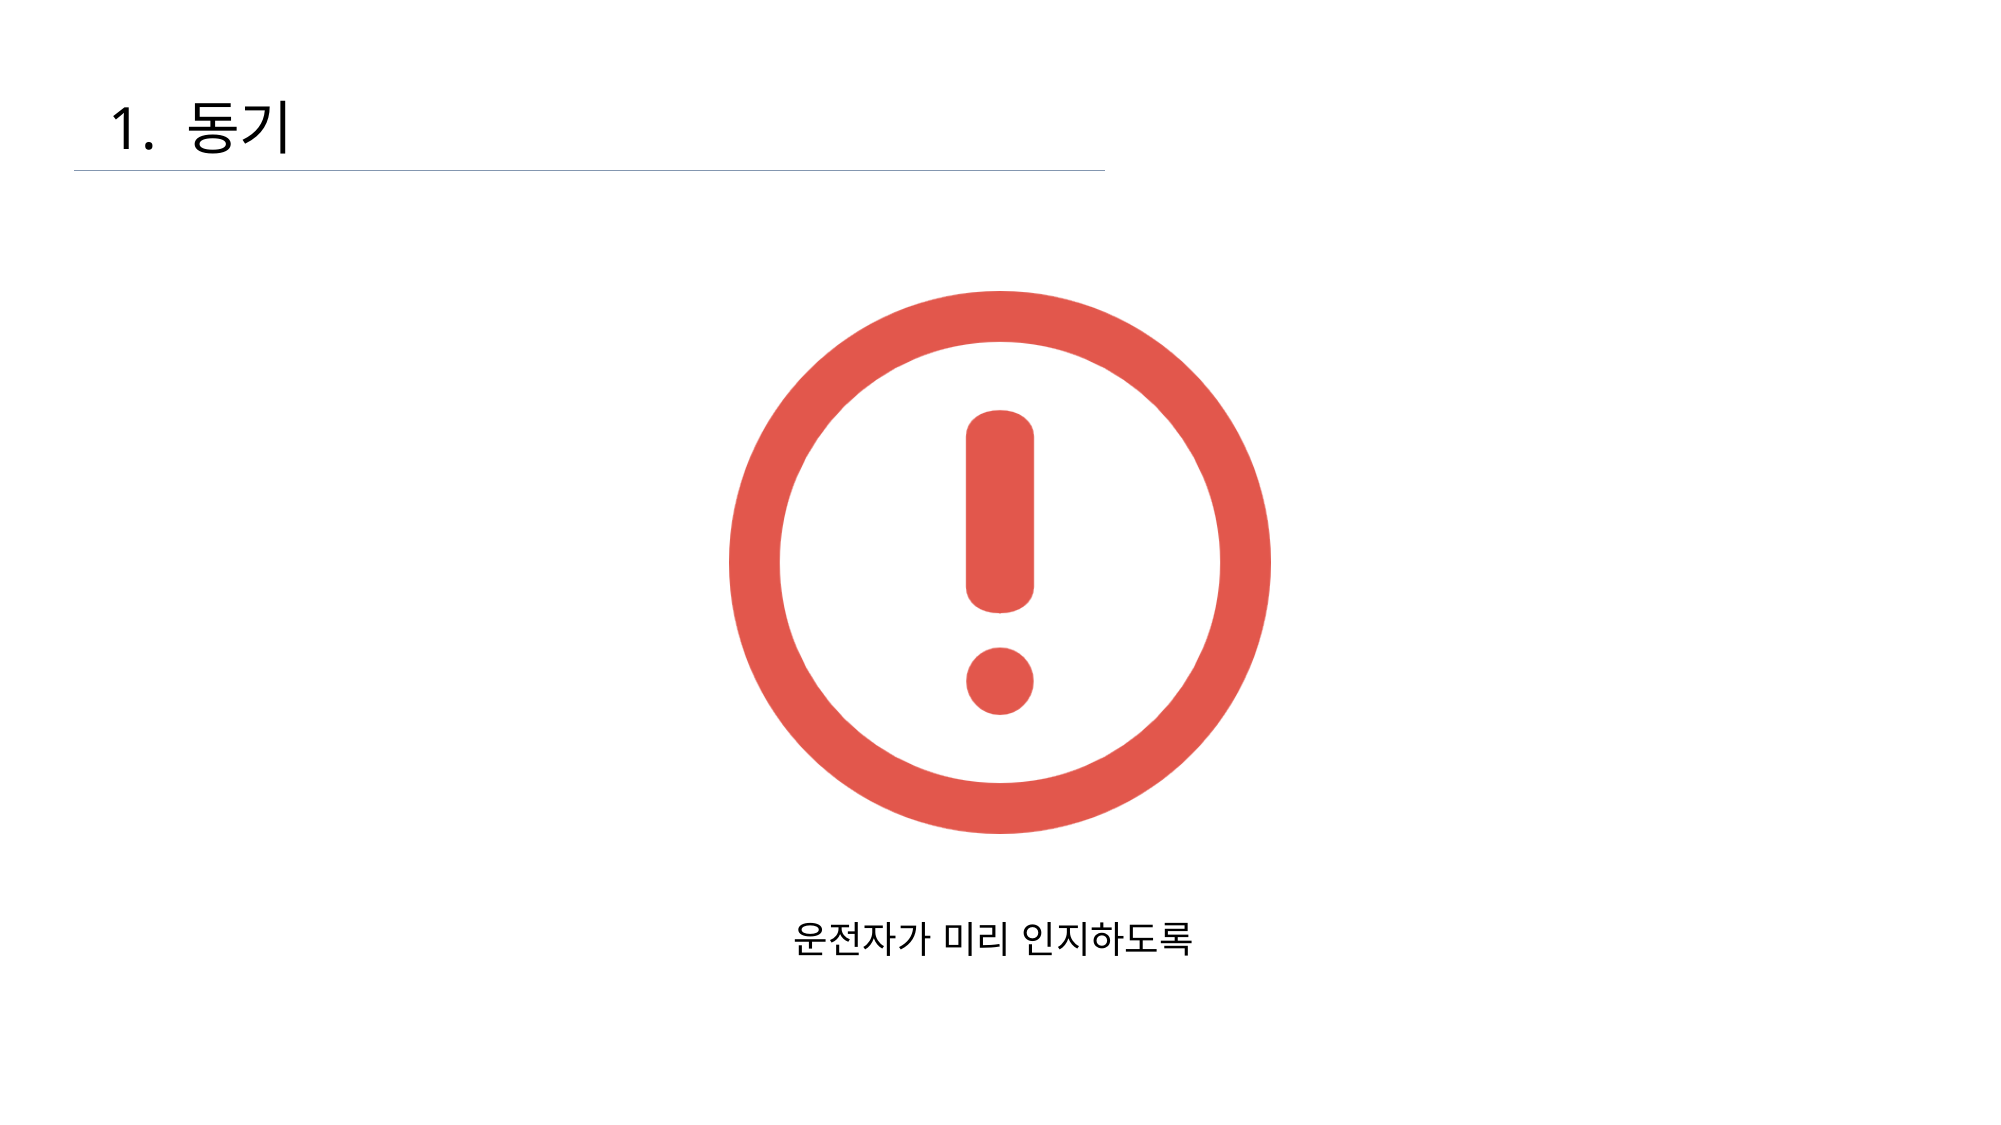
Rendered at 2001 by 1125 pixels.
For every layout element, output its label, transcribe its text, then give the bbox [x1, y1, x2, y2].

text_box 1. 동기 [93, 83, 521, 169]
picture [729, 291, 1271, 834]
text_box 운전자가 미리 인지하도록 [779, 908, 1513, 968]
